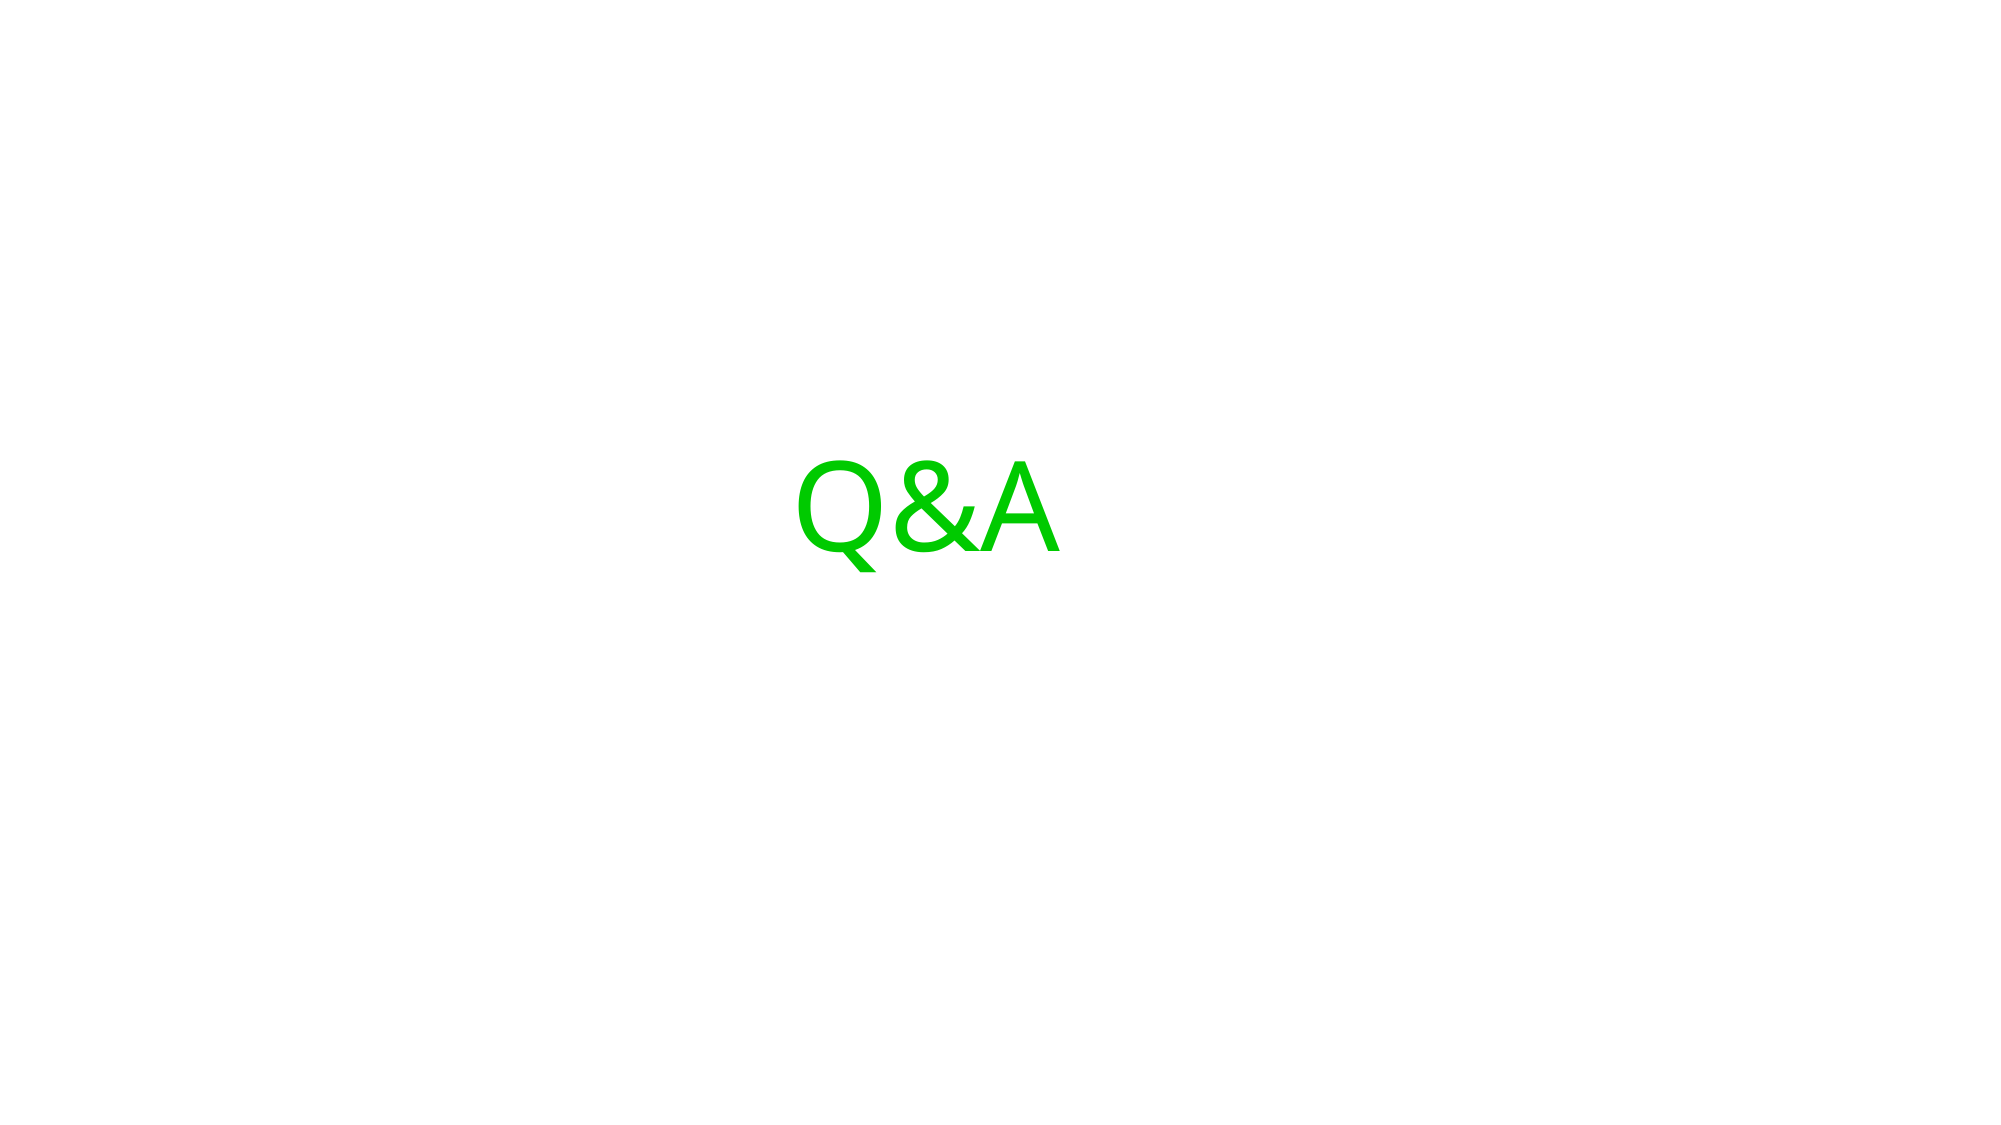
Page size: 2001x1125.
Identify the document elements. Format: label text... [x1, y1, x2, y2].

text_box Q&A [776, 418, 1076, 584]
